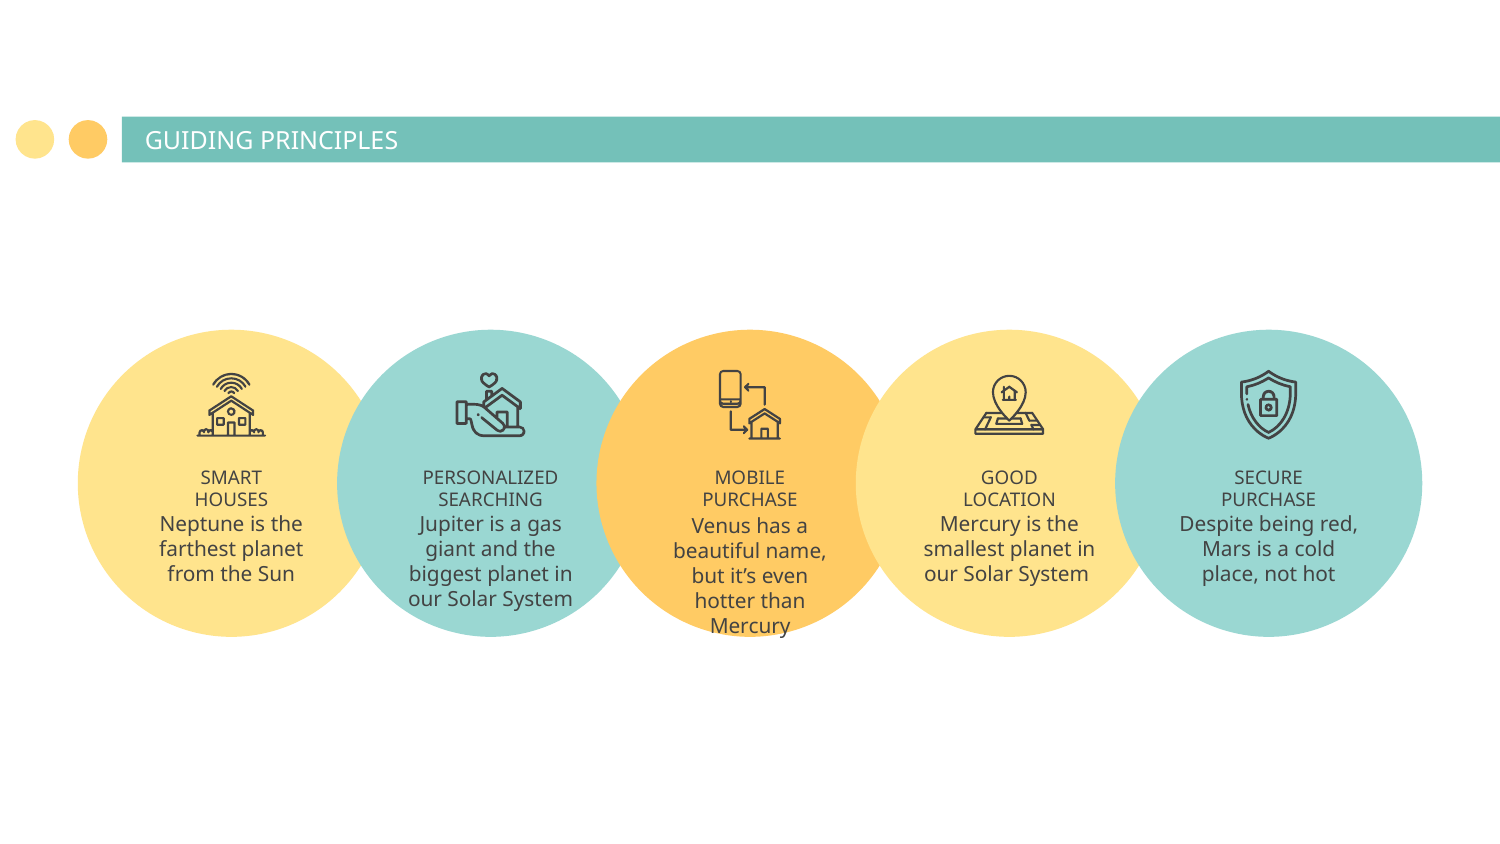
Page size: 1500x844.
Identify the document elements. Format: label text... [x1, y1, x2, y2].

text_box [973, 374, 1045, 435]
title GUIDING PRINCIPLES [129, 118, 952, 170]
text_box MOBILE PURCHASE Venus has a beautiful name, but it’s even hotter than Mercury [660, 464, 840, 591]
text_box SECURE PURCHASE Despite being red, Mars is a cold place, not hot [1178, 464, 1359, 591]
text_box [718, 369, 782, 440]
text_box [196, 372, 267, 437]
text_box [337, 329, 620, 637]
text_box [855, 329, 1139, 637]
text_box SMART HOUSES Neptune is the farthest planet from the Sun [141, 464, 322, 591]
text_box [596, 329, 880, 637]
text_box [77, 329, 361, 637]
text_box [1239, 369, 1298, 440]
text_box GOOD LOCATION Mercury is the smallest planet in our Solar System [919, 464, 1100, 591]
text_box PERSONALIZED SEARCHING Jupiter is a gas giant and the biggest planet in our Solar System [400, 464, 581, 591]
text_box [1115, 329, 1423, 637]
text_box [455, 372, 526, 438]
